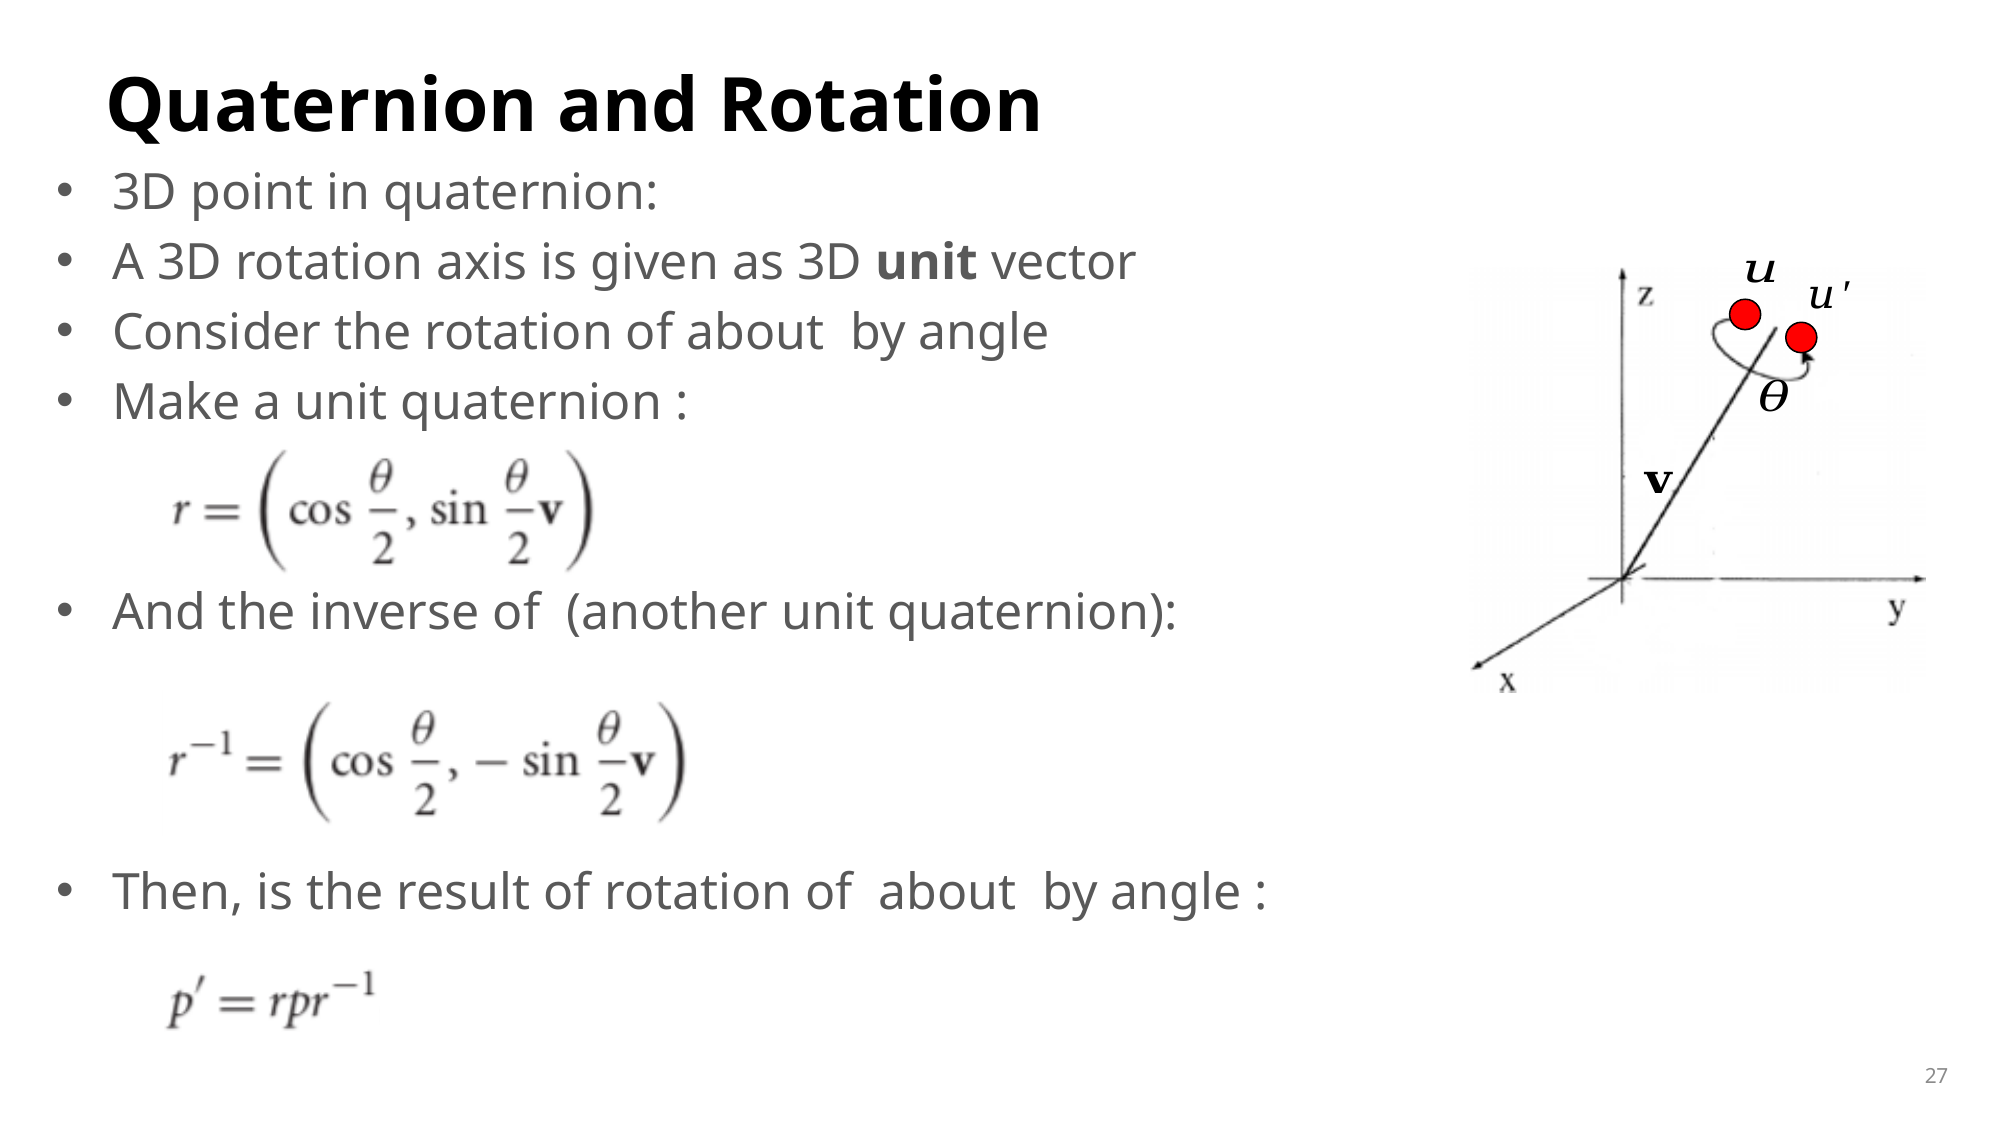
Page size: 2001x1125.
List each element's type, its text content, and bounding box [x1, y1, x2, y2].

picture [166, 438, 603, 585]
picture [161, 953, 380, 1050]
picture [161, 689, 690, 837]
slide_number 27 [1901, 1046, 1964, 1107]
title Quaternion and Rotation [90, 42, 1902, 161]
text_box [1469, 246, 1926, 694]
